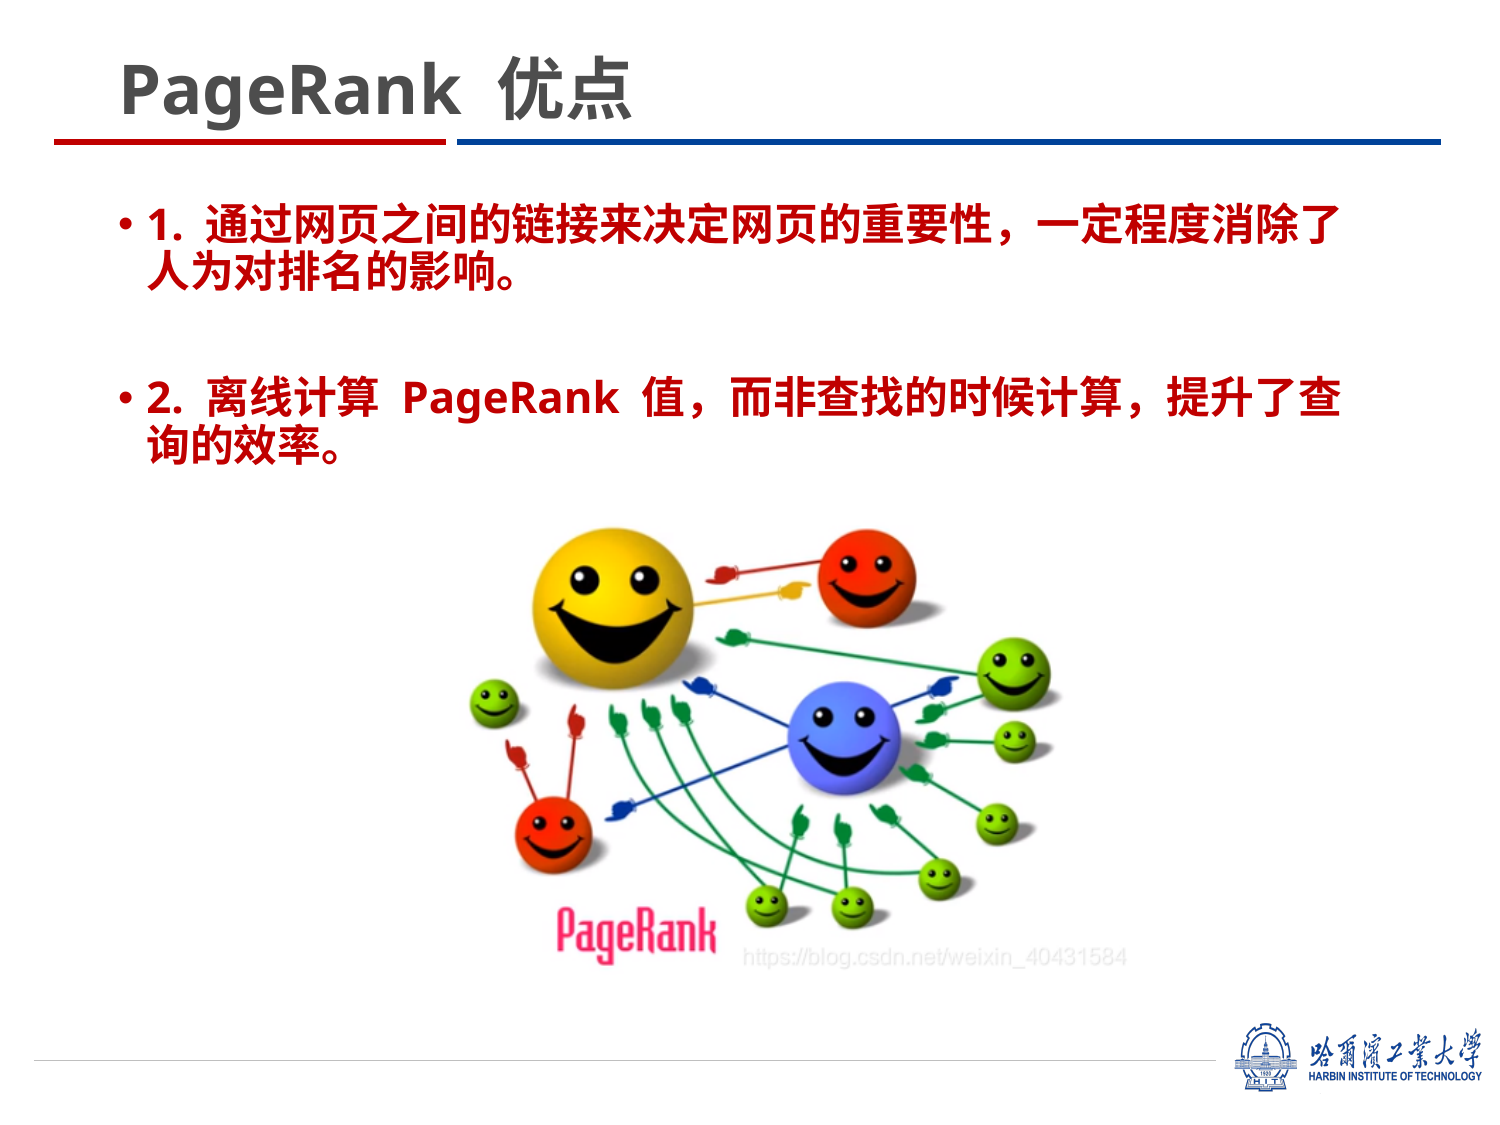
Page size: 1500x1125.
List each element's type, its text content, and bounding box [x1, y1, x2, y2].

list 1. 通过网页之间的链接来决定网页的重要性，一定程度消除了人为对排名的影响。 2. 离线计算 PageRank 值，而非查找的时候计算，提升了查询的效率。 [103, 195, 1397, 930]
picture [1204, 1023, 1482, 1094]
picture [419, 520, 1140, 983]
title PageRank 优点 [103, 32, 1397, 138]
